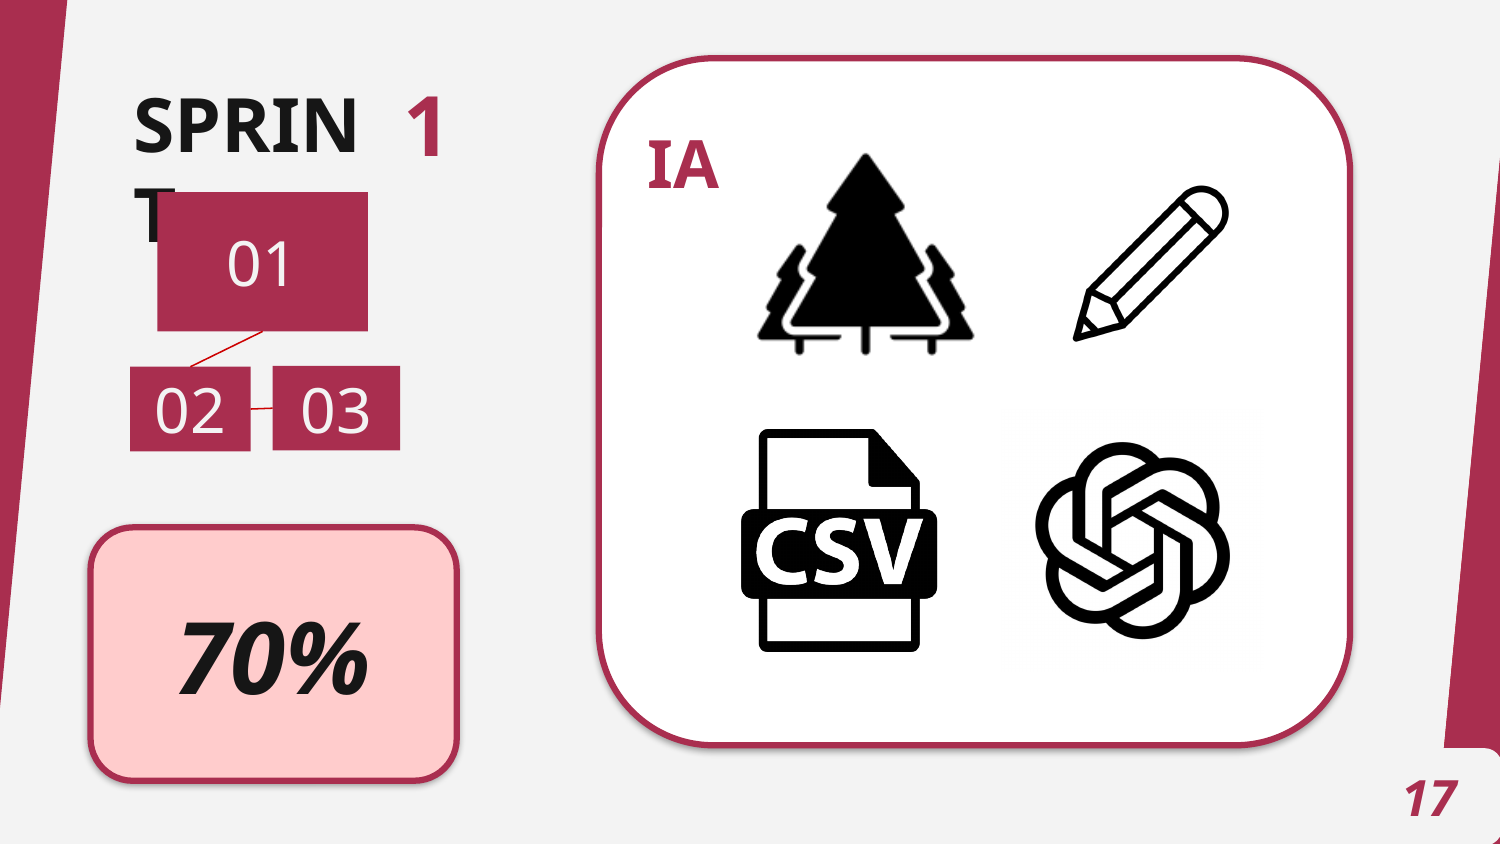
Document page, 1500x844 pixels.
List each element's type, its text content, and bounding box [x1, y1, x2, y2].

title SPRINT [118, 63, 388, 157]
picture [703, 99, 1264, 672]
picture [1069, 182, 1232, 346]
text_box 01 [157, 192, 368, 332]
text_box 03 [272, 365, 401, 451]
text_box 17 [1355, 748, 1500, 844]
text_box 02 [130, 366, 251, 452]
text_box [1443, 157, 1500, 756]
text_box 1 [388, 58, 476, 160]
text_box 70% [87, 524, 460, 784]
text_box IA [595, 55, 1354, 749]
text_box [0, 0, 68, 708]
picture [727, 429, 950, 652]
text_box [190, 331, 263, 367]
